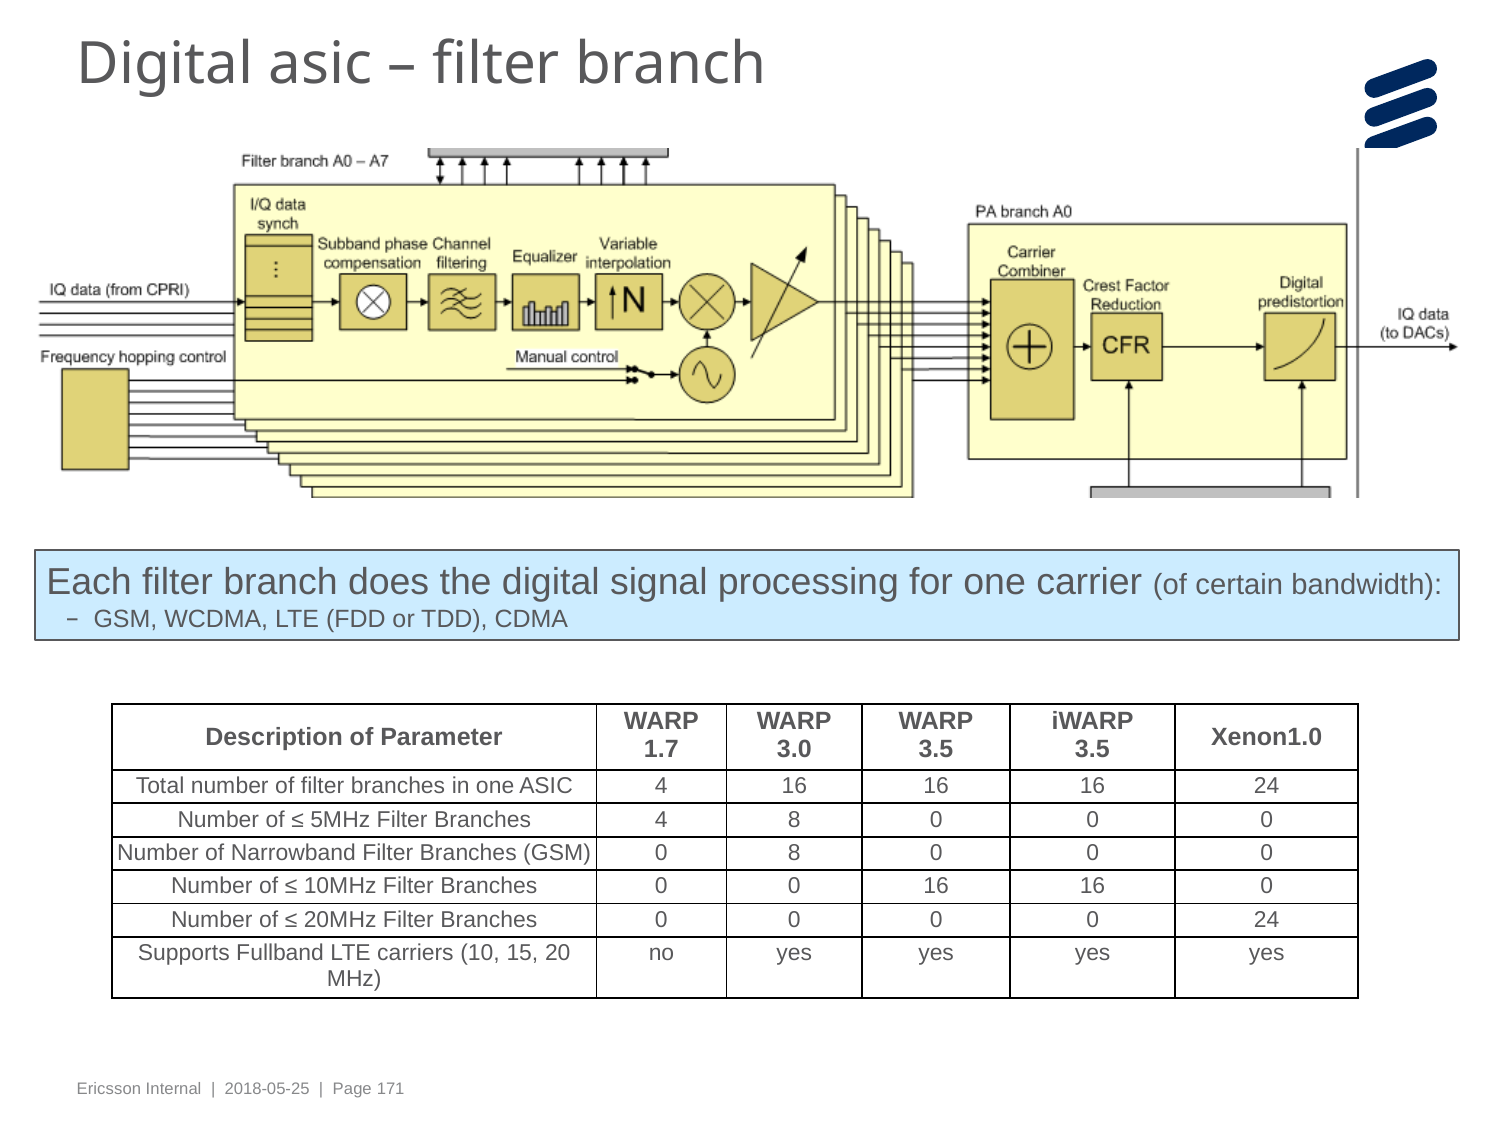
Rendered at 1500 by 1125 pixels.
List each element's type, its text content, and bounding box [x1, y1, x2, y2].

table_cell Number of ≤ 5MHz Filter Branches [113, 804, 596, 836]
table_cell 8 [727, 838, 861, 869]
table_cell 16 [727, 771, 861, 802]
table_cell 24 [1176, 771, 1357, 802]
table_cell Supports Fullband LTE carriers (10, 15, 20 MHz) [113, 938, 596, 997]
table_cell 0 [597, 871, 726, 903]
table_cell yes [727, 938, 861, 997]
table_cell yes [1011, 938, 1174, 997]
table_cell no [597, 938, 726, 997]
table_cell 16 [863, 871, 1009, 903]
table_cell 0 [1011, 804, 1174, 836]
title Digital asic – filter branch [64, 75, 1349, 104]
table_cell 4 [597, 771, 726, 802]
table_cell 16 [1011, 871, 1174, 903]
text_box [0, 0, 1500, 75]
table_cell 8 [727, 804, 861, 836]
table_cell 0 [1176, 871, 1357, 903]
table_header WARP 3.5 [863, 705, 1009, 769]
table_cell 4 [597, 804, 726, 836]
table_cell Number of Narrowband Filter Branches (GSM) [113, 838, 596, 869]
picture [34, 148, 1477, 498]
table_header WARP 1.7 [597, 705, 726, 769]
table_cell 0 [863, 838, 1009, 869]
table_cell 0 [1011, 904, 1174, 936]
table_cell 16 [863, 771, 1009, 802]
table_cell 0 [1011, 838, 1174, 869]
table_cell Number of ≤ 20MHz Filter Branches [113, 904, 596, 936]
table_cell 0 [1176, 804, 1357, 836]
table_cell yes [863, 938, 1009, 997]
table_header Description of Parameter [113, 705, 596, 769]
table_cell 0 [597, 904, 726, 936]
table_cell 0 [727, 904, 861, 936]
table_header WARP 3.0 [727, 705, 861, 769]
table_cell yes [1176, 938, 1357, 997]
table_cell 0 [727, 871, 861, 903]
table_cell Number of ≤ 10MHz Filter Branches [113, 871, 596, 903]
table_cell 24 [1176, 904, 1357, 936]
table_cell Total number of filter branches in one ASIC [113, 771, 596, 802]
table_cell 0 [1176, 838, 1357, 869]
table_cell 0 [863, 904, 1009, 936]
table_cell 0 [863, 804, 1009, 836]
table_header iWARP 3.5 [1011, 705, 1174, 769]
table_header Xenon1.0 [1176, 705, 1357, 769]
table_cell 16 [1011, 771, 1174, 802]
table_cell 0 [597, 838, 726, 869]
text_box Each filter branch does the digital signal processing for one carrier (of certain bandwidth): GSM, WCDMA, LTE (FDD or TDD), CDMA [34, 549, 1459, 640]
